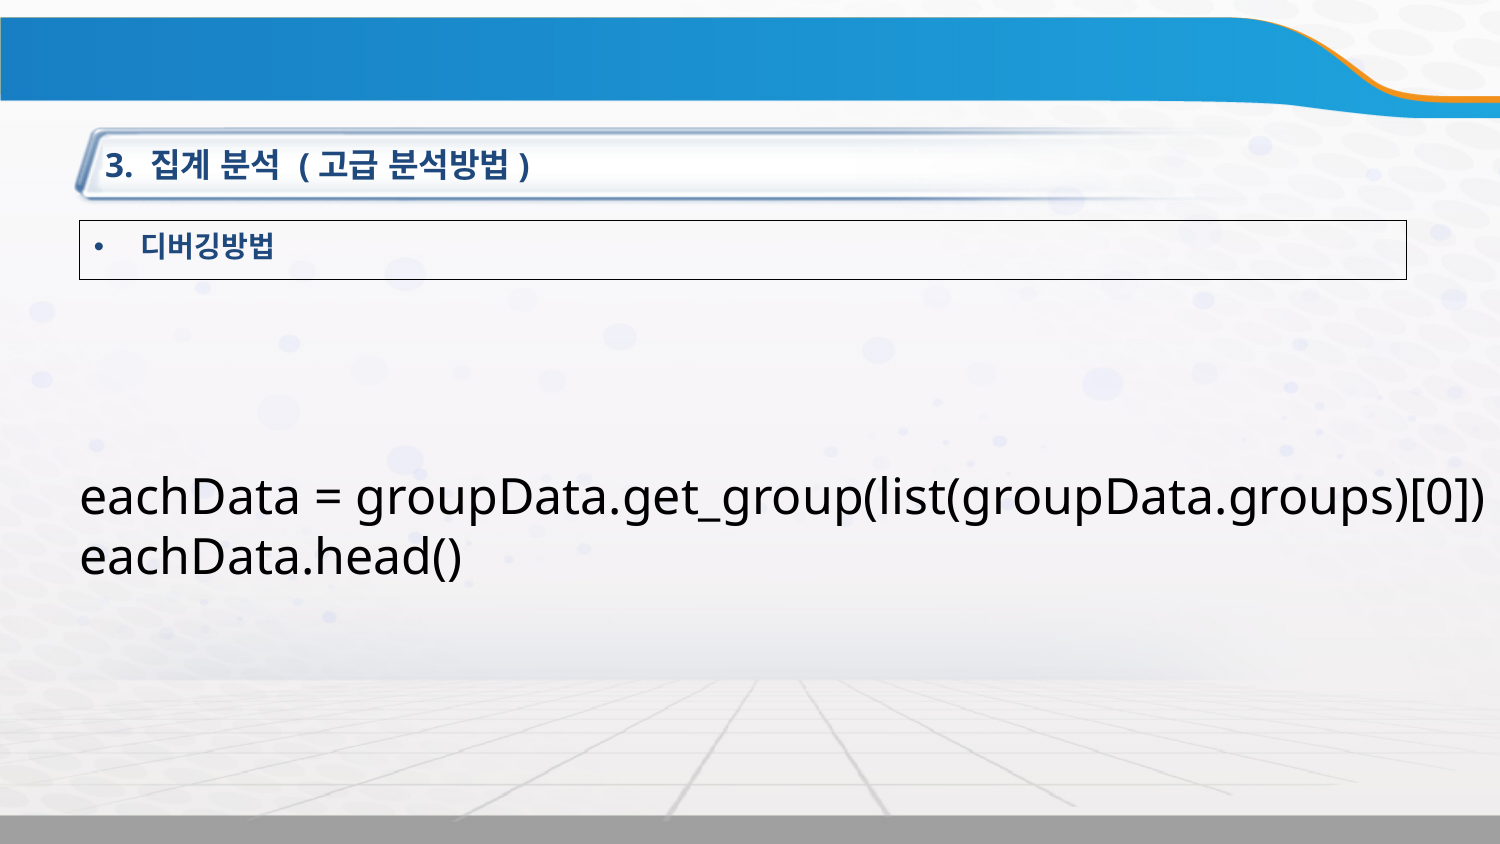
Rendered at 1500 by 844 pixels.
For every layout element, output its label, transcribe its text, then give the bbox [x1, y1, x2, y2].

picture [0, 0, 1500, 844]
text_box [74, 126, 1289, 208]
text_box eachData = groupData.get_group(list(groupData.groups)[0]) eachData.head() [64, 457, 1500, 592]
text_box 1. 그룹바이 심화 [29, 0, 1175, 103]
text_box 디버깅방법 [79, 220, 1407, 280]
